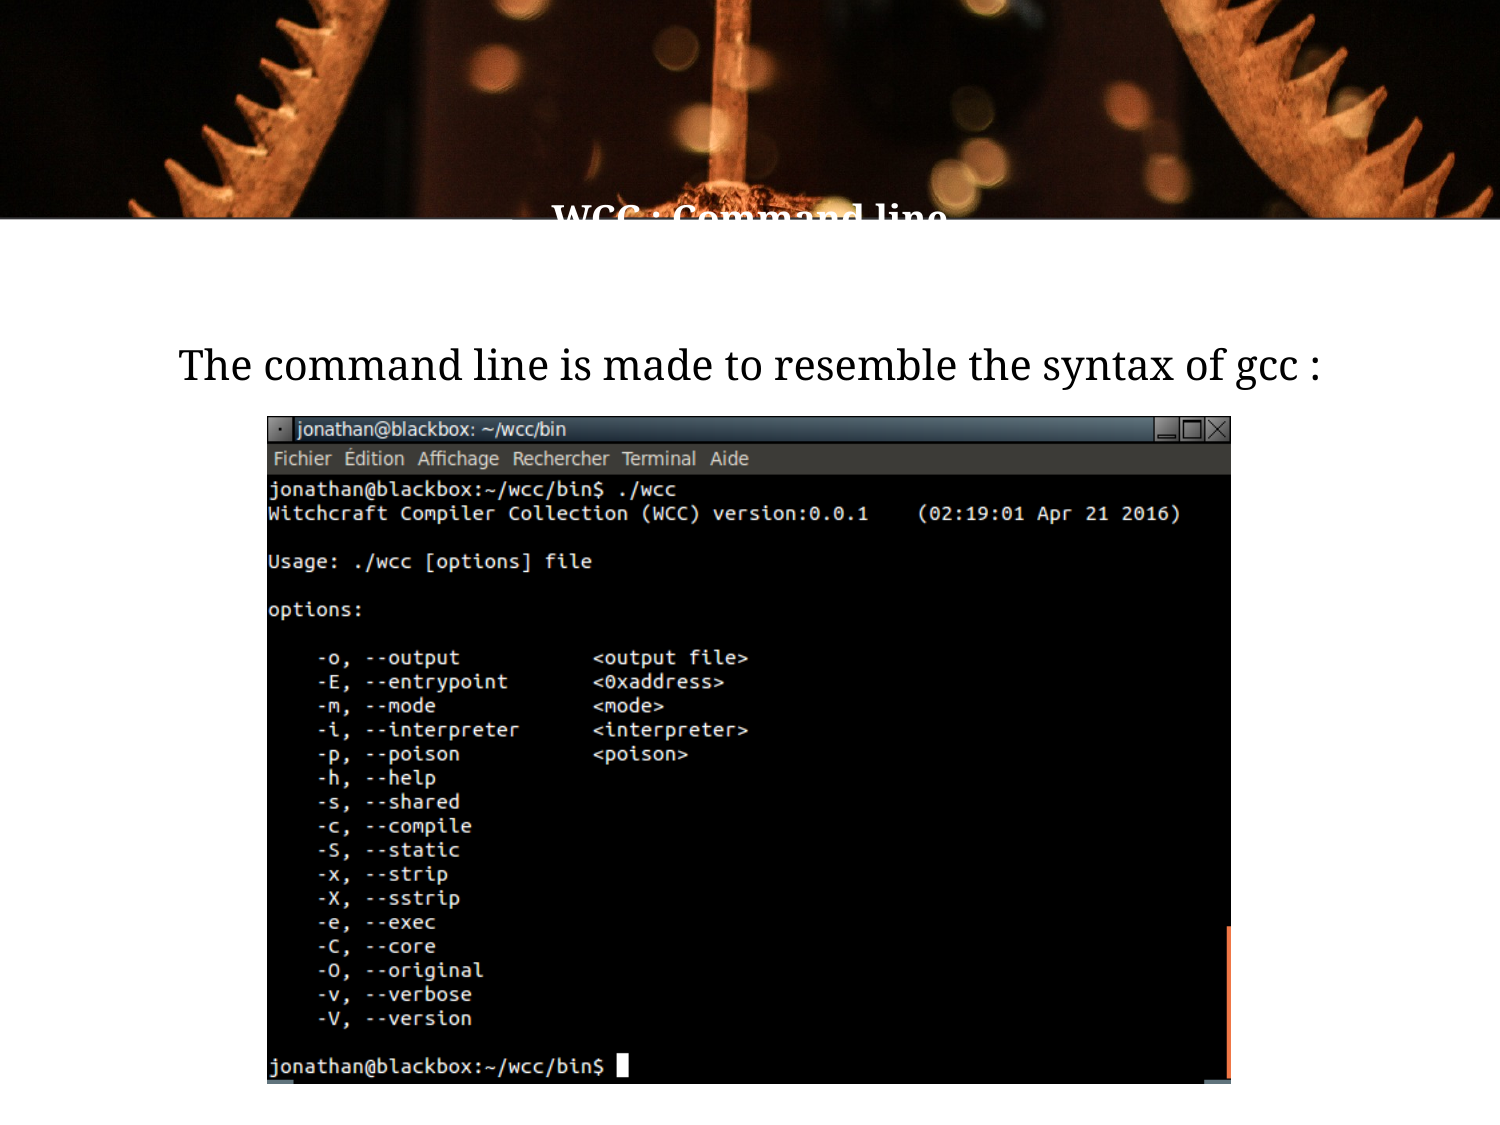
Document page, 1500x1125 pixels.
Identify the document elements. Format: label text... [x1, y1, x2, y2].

picture [0, 0, 1500, 217]
picture [267, 416, 1231, 1084]
text_box WCC : Command line [412, 159, 1088, 275]
text_box The command line is made to resemble the syntax of gcc : [75, 331, 1425, 1000]
